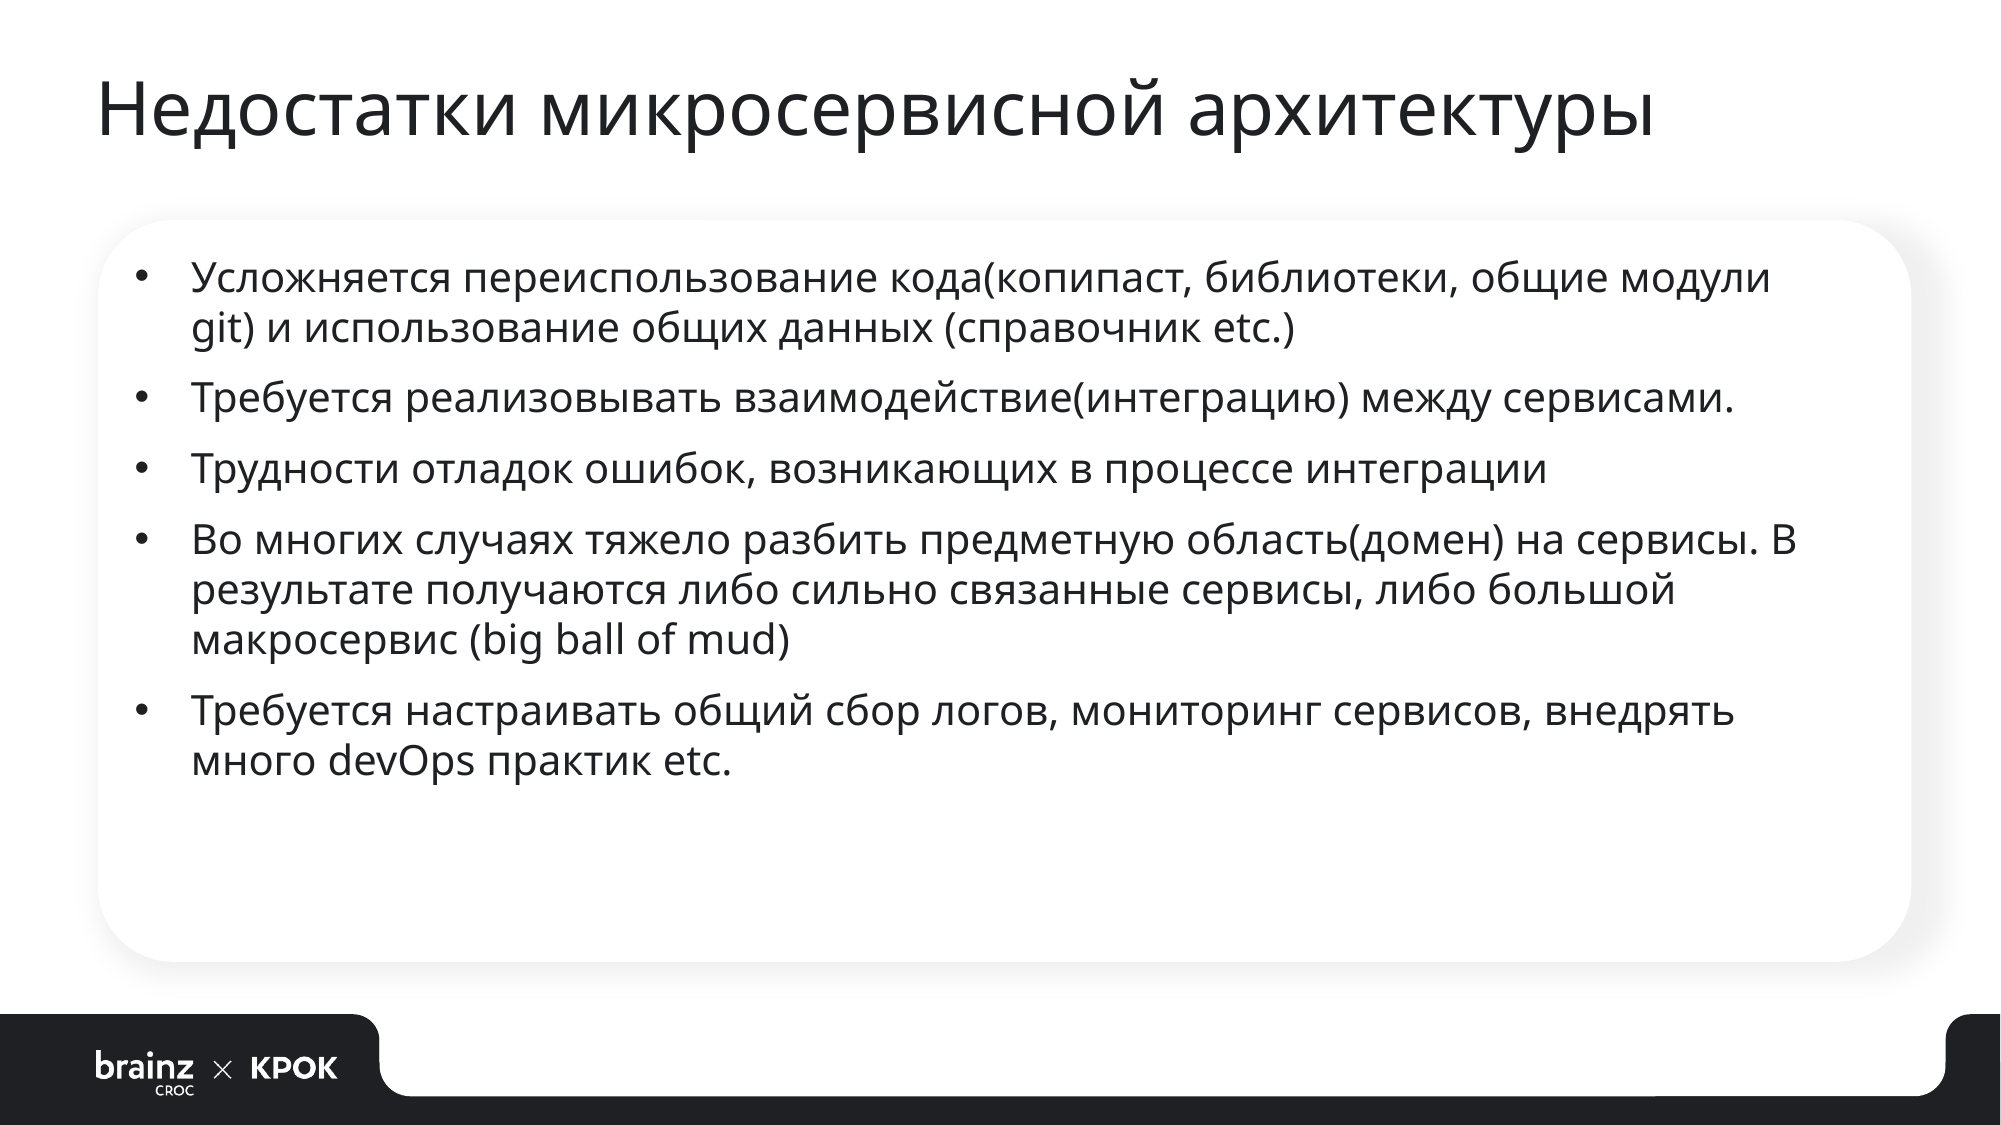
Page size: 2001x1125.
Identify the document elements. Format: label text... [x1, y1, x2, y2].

text_box [96, 218, 1913, 962]
text_box Усложняется переиспользование кода(копипаст, библиотеки, общие модули git) и использование общих данных (справочник etc.) Требуется реализовывать взаимодействие(интеграцию) между сервисами. Трудности отладок ошибок, возникающих в процессе интеграции Во многих случаях тяжело разбить предметную область(домен) на сервисы. В результате получаются либо сильно связанные сервисы, либо большой макросервис (big ball of mud) Требуется настраивать общий сбор логов, мониторинг сервисов, внедрять много devOps практик etc. [119, 242, 1848, 1125]
picture [96, 1050, 119, 1096]
title Недостатки микросервисной архитектуры [80, 58, 1806, 164]
